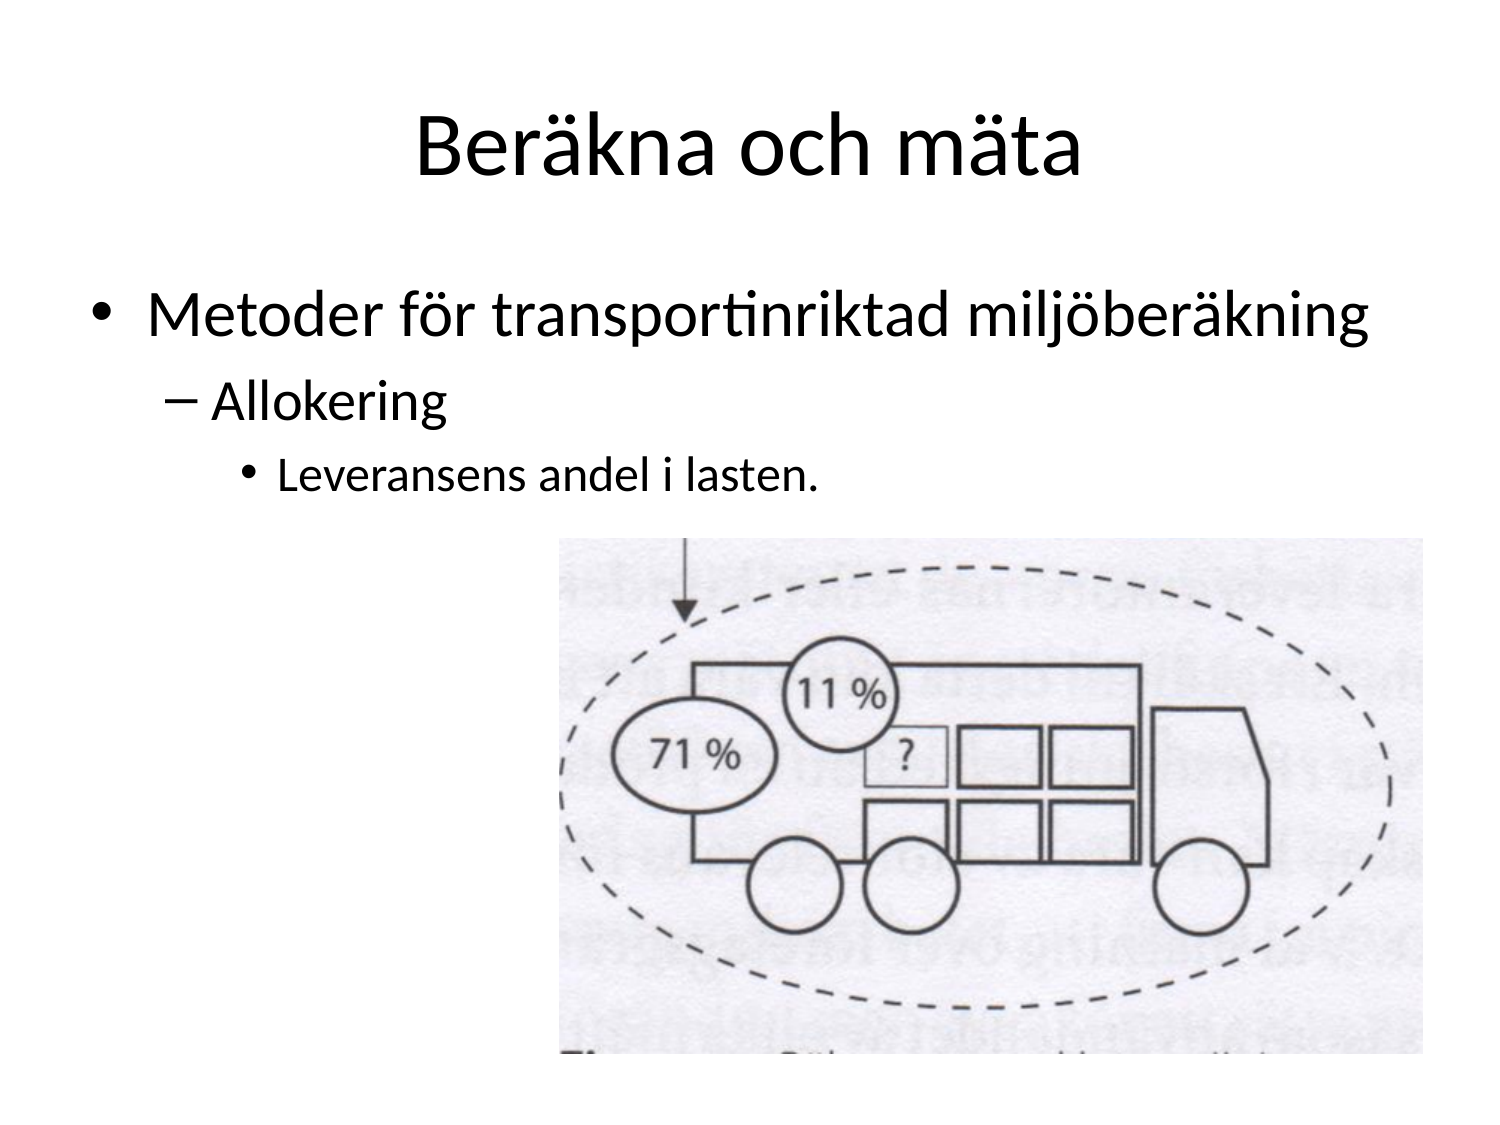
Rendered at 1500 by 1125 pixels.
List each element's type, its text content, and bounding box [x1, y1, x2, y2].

title Beräkna och mäta [75, 45, 1425, 233]
picture [559, 538, 1423, 1054]
list Metoder för transportinriktad miljöberäkning Allokering Leveransens andel i lasten. [75, 262, 1425, 1005]
